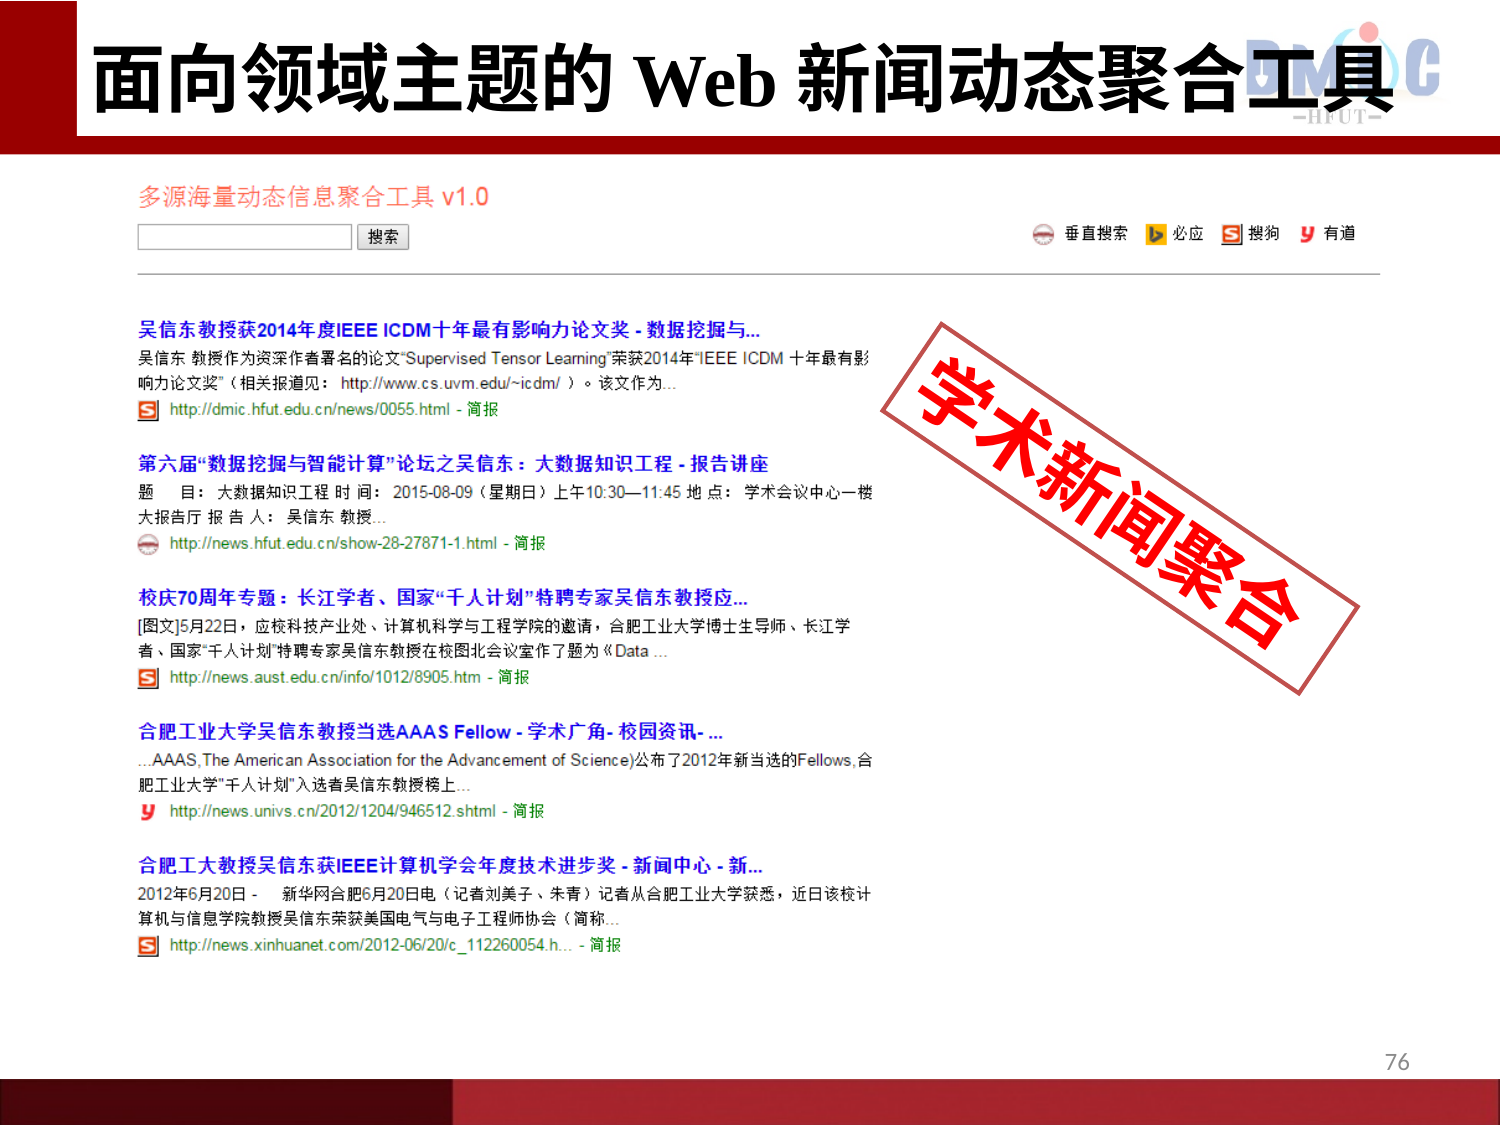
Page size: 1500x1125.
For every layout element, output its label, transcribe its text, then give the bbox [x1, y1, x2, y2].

title 面向领域主题的Web新闻动态聚合工具 [74, 20, 1426, 130]
picture [0, 1079, 1500, 1125]
slide_number 76 [1074, 1030, 1425, 1091]
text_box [1210, 21, 1472, 132]
picture [103, 172, 1410, 979]
